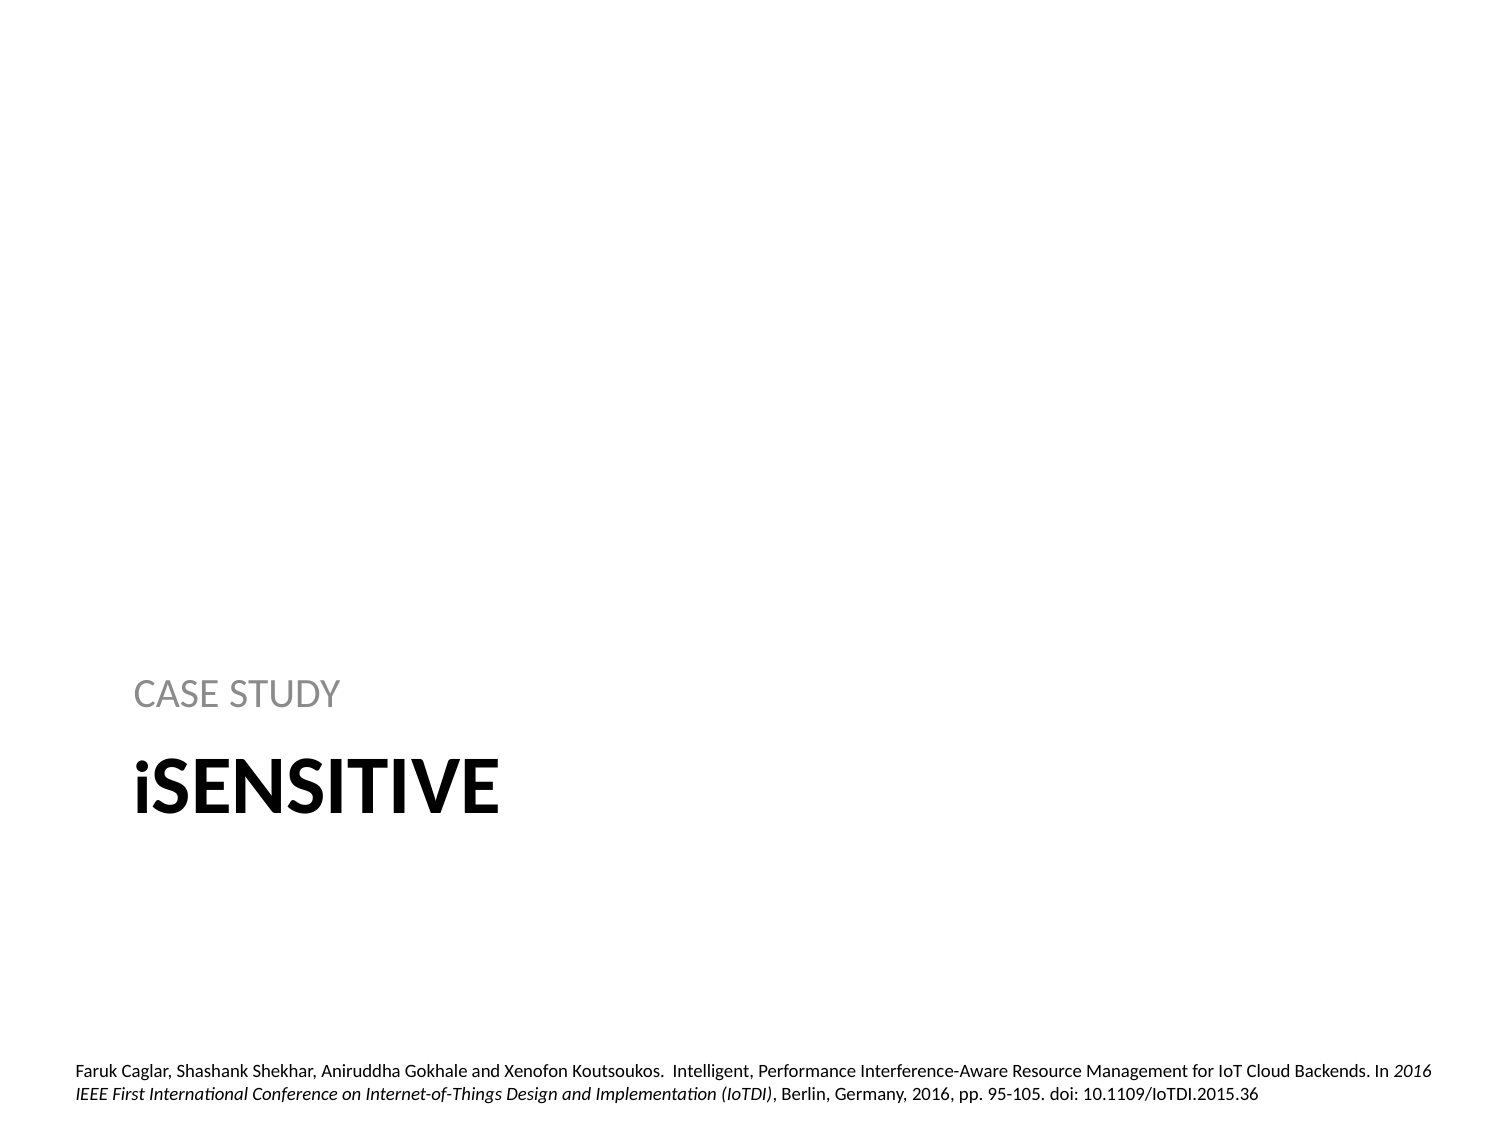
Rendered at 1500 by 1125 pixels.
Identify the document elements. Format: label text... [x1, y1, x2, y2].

text_box Faruk Caglar, Shashank Shekhar, Aniruddha Gokhale and Xenofon Koutsoukos. Intelligent, Performance Interference-Aware Resource Management for IoT Cloud Backends. In 2016 IEEE First International Conference on Internet-of-Things Design and Implementation (IoTDI), Berlin, Germany, 2016, pp. 95-105. doi: 10.1109/IoTDI.2015.36 [60, 1051, 1449, 1112]
title iSensitive [118, 723, 1394, 947]
list CASE STUDY [118, 476, 1394, 723]
